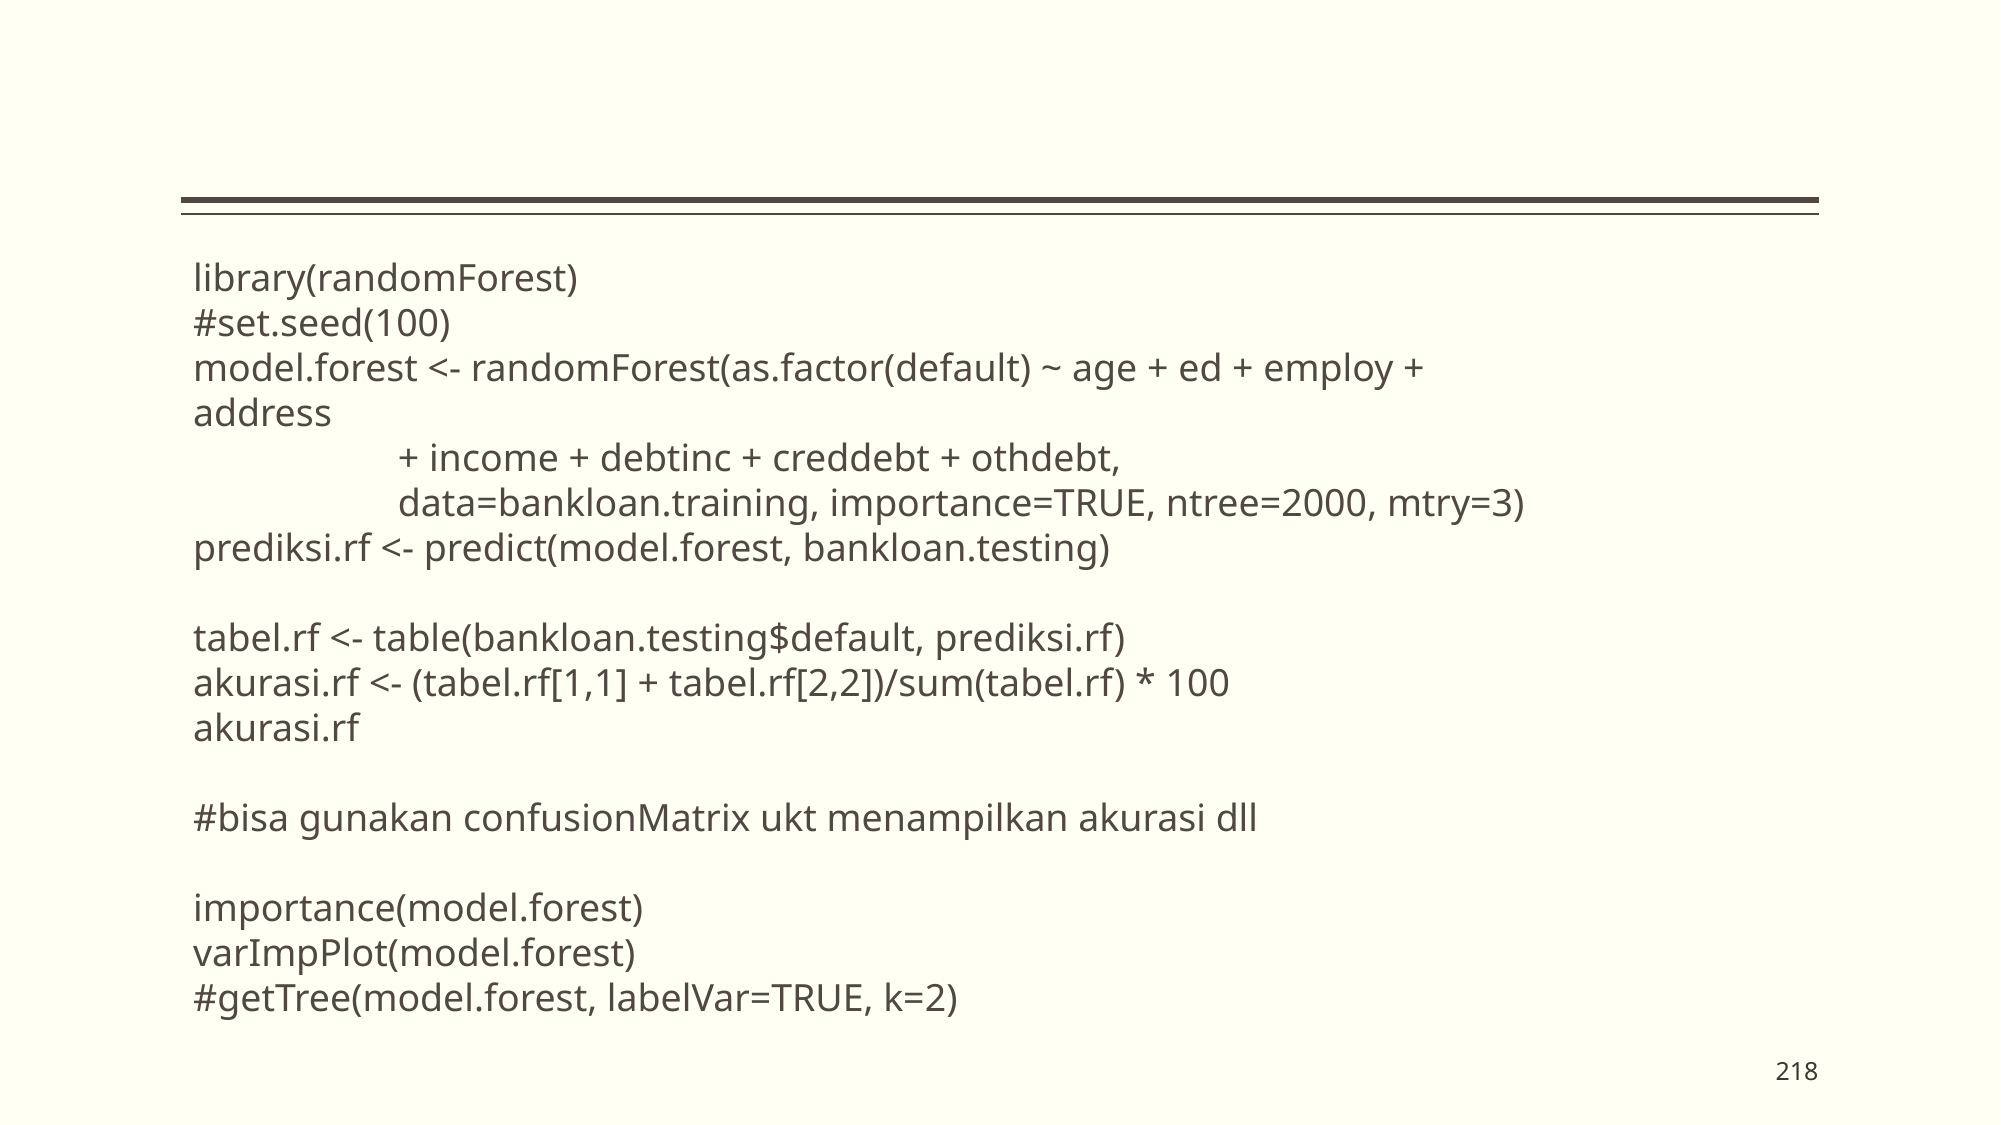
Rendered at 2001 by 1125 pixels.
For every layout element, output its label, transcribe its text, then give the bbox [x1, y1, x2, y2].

slide_number 218 [1518, 1042, 1819, 1103]
text_box library(randomForest) #set.seed(100) model.forest <- randomForest(as.factor(default) ~ age + ed + employ + address + income + debtinc + creddebt + othdebt, data=bankloan.training, importance=TRUE, ntree=2000, mtry=3) prediksi.rf <- predict(model.forest, bankloan.testing) tabel.rf <- table(bankloan.testing$default, prediksi.rf) akurasi.rf <- (tabel.rf[1,1] + tabel.rf[2,2])/sum(tabel.rf) * 100 akurasi.rf #bisa gunakan confusionMatrix ukt menampilkan akurasi dll importance(model.forest) varImpPlot(model.forest) #getTree(model.forest, labelVar=TRUE, k=2) [178, 201, 1579, 1027]
